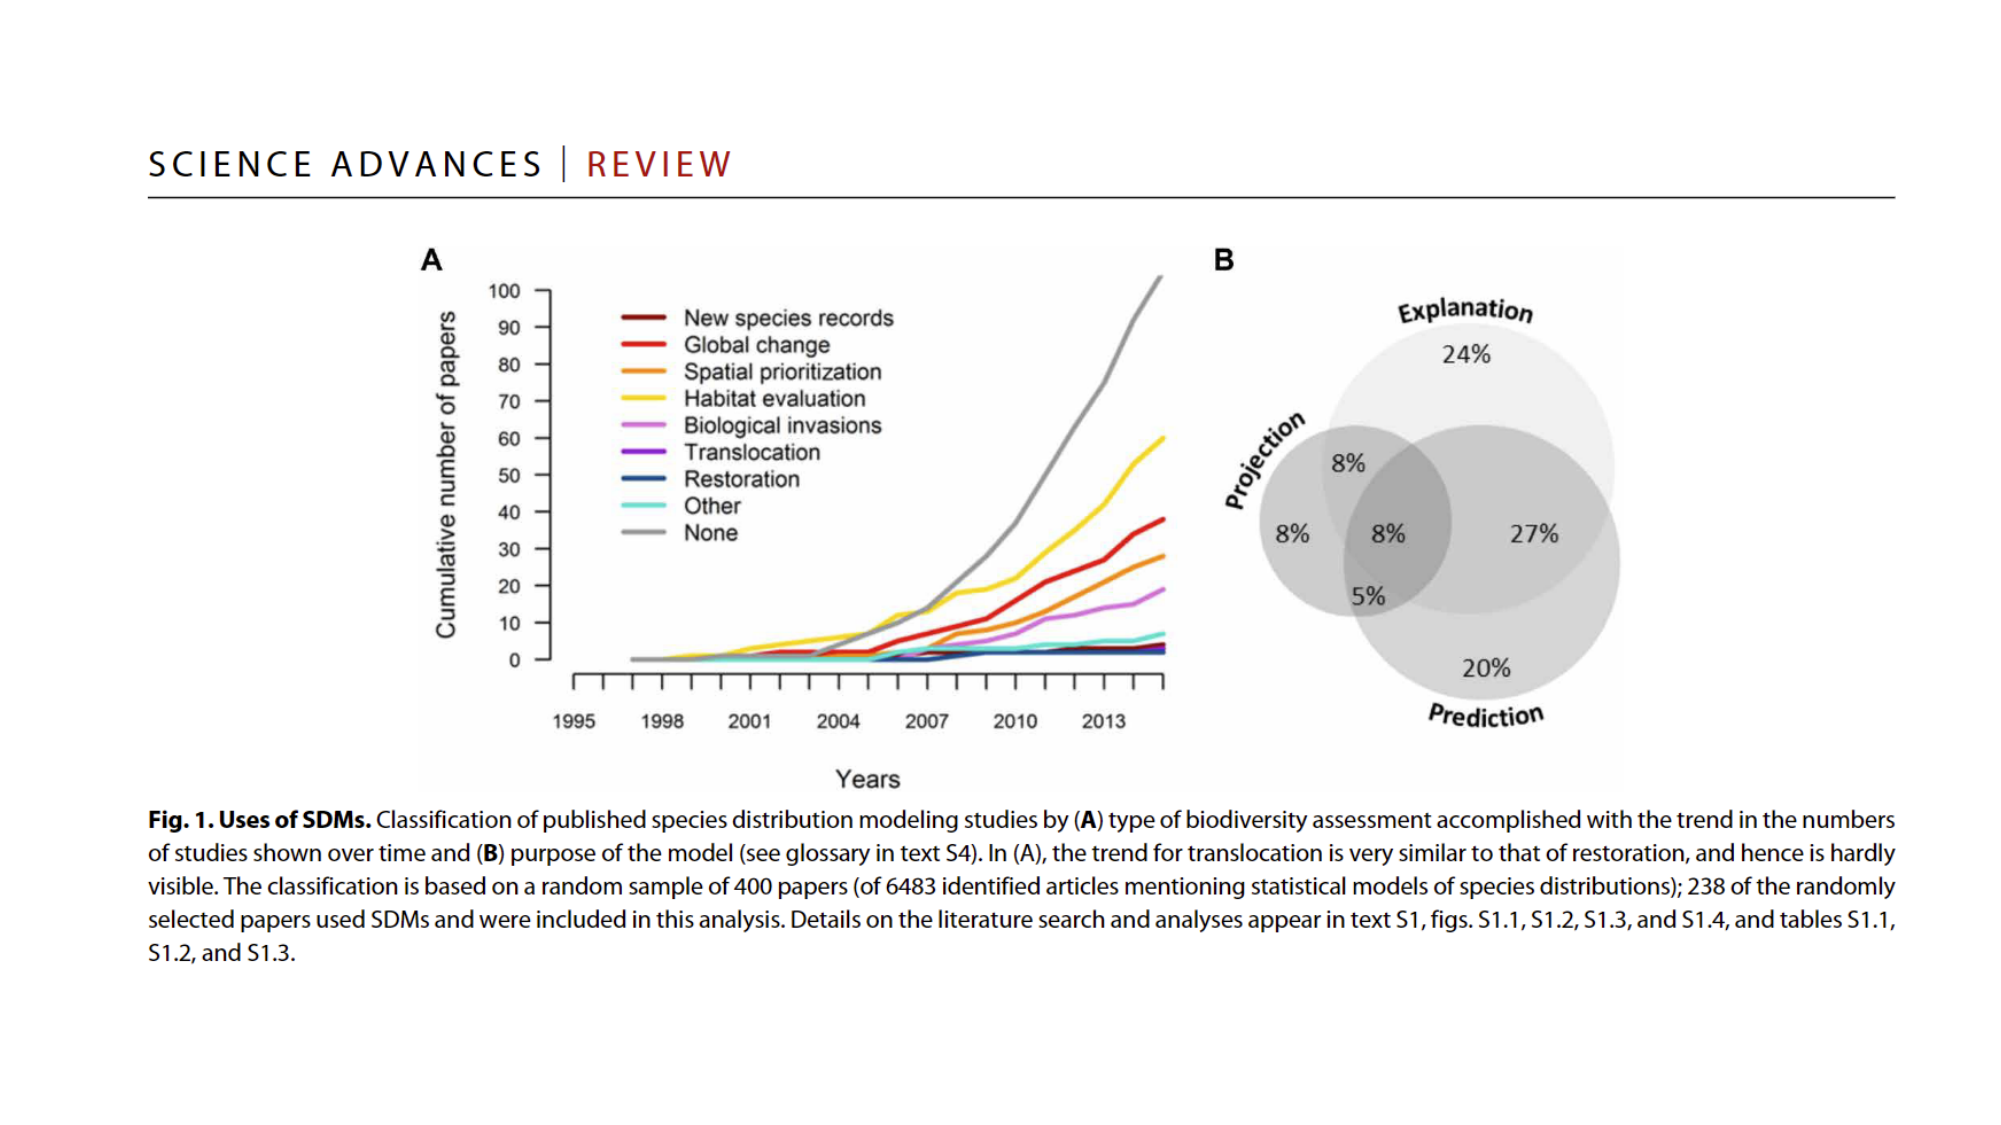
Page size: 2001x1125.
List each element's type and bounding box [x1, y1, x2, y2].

picture [102, 110, 1944, 976]
